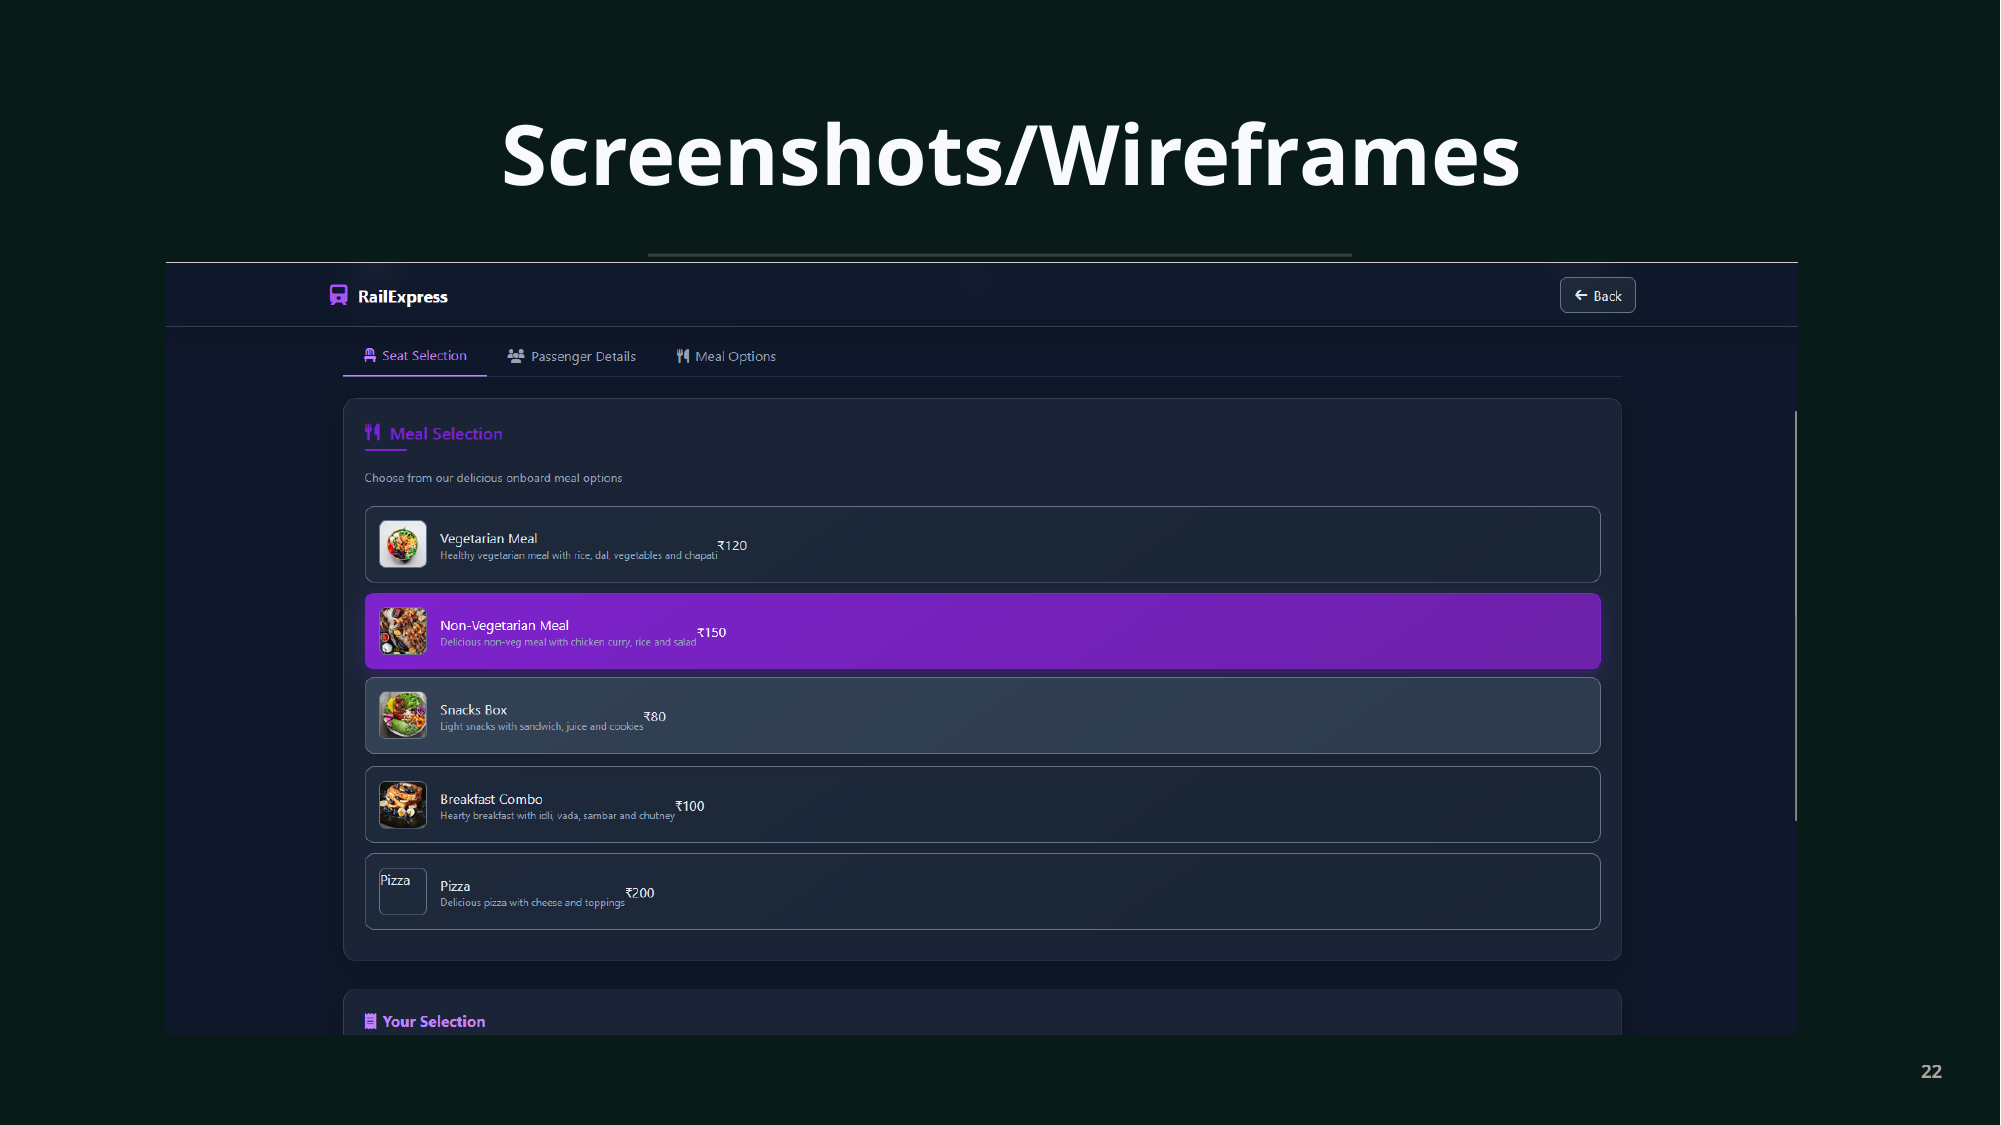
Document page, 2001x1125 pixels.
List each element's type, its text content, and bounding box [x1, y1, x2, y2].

title Screenshots/Wireframes [138, 90, 1864, 213]
slide_number 22 [1725, 1042, 1958, 1103]
picture [165, 262, 1798, 1035]
